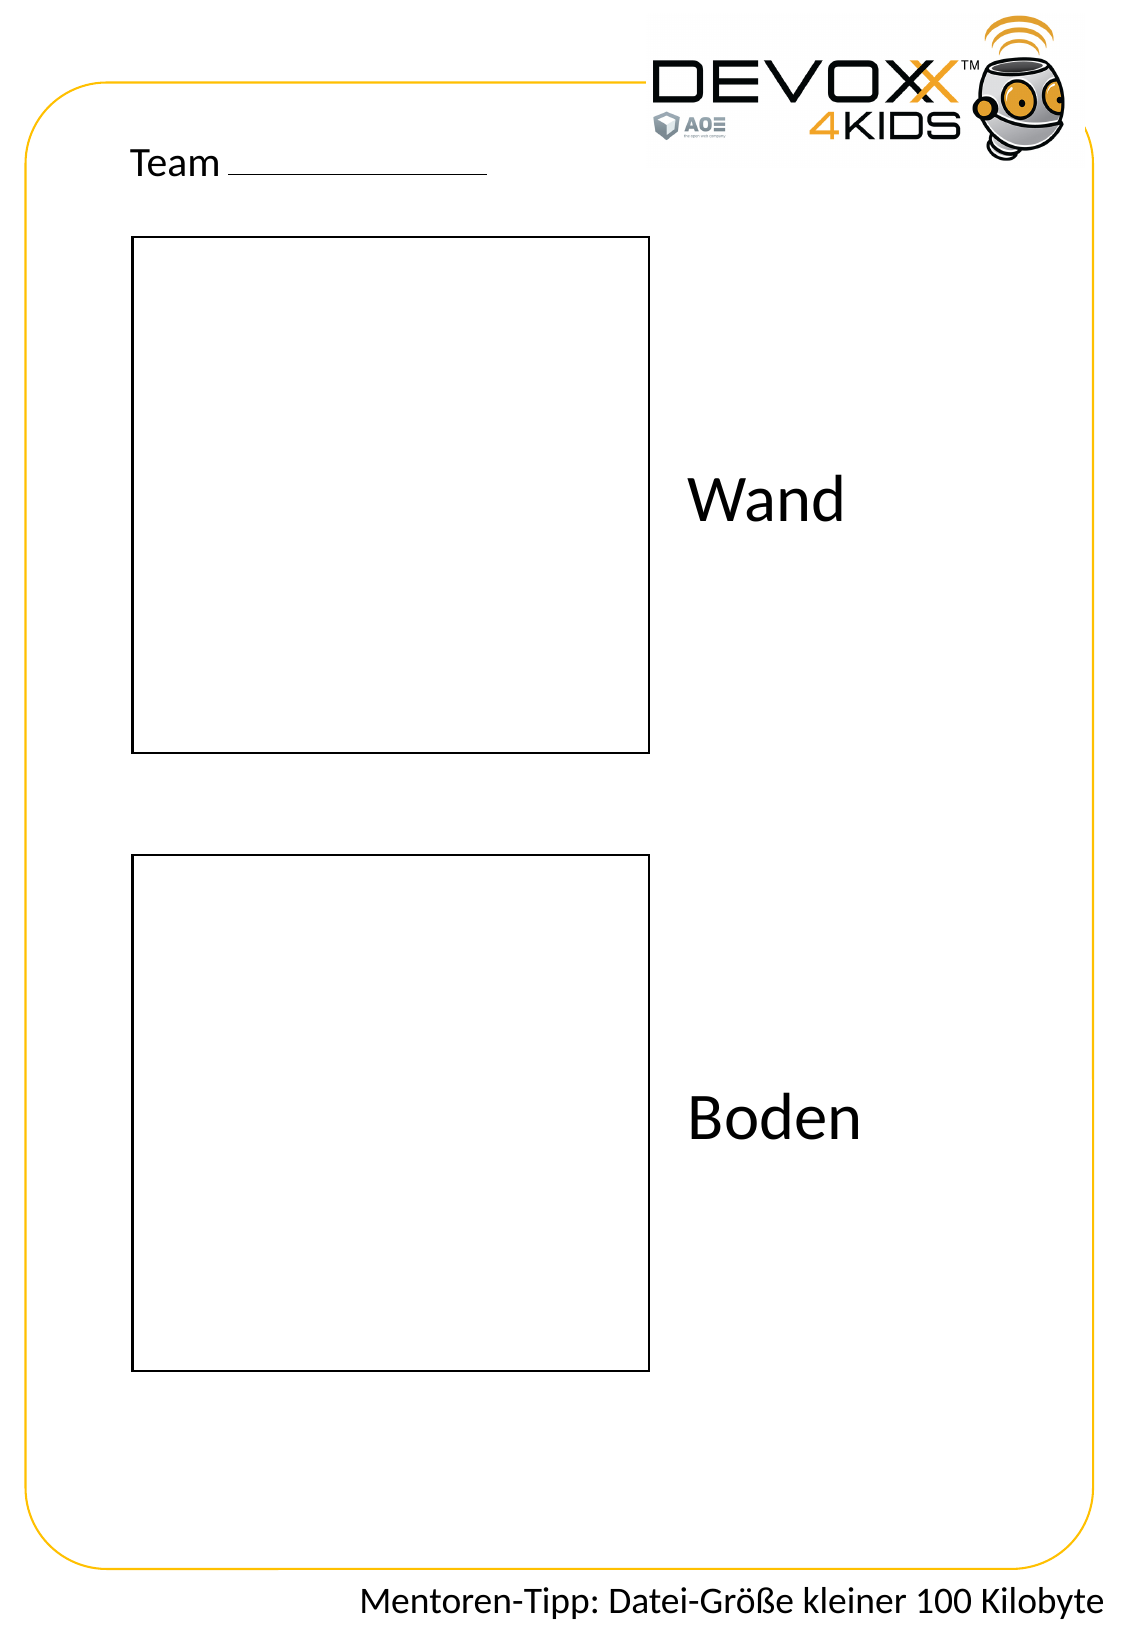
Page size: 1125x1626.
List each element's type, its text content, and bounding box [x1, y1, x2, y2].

text_box Mentoren-Tipp: Datei-Größe kleiner 100 Kilobyte [344, 1568, 1121, 1625]
text_box [131, 236, 650, 754]
picture [646, 13, 1085, 168]
text_box Boden [673, 1065, 953, 1161]
text_box [131, 854, 650, 1372]
text_box Team [115, 127, 395, 192]
text_box [24, 81, 1095, 1571]
text_box Wand [673, 447, 953, 543]
